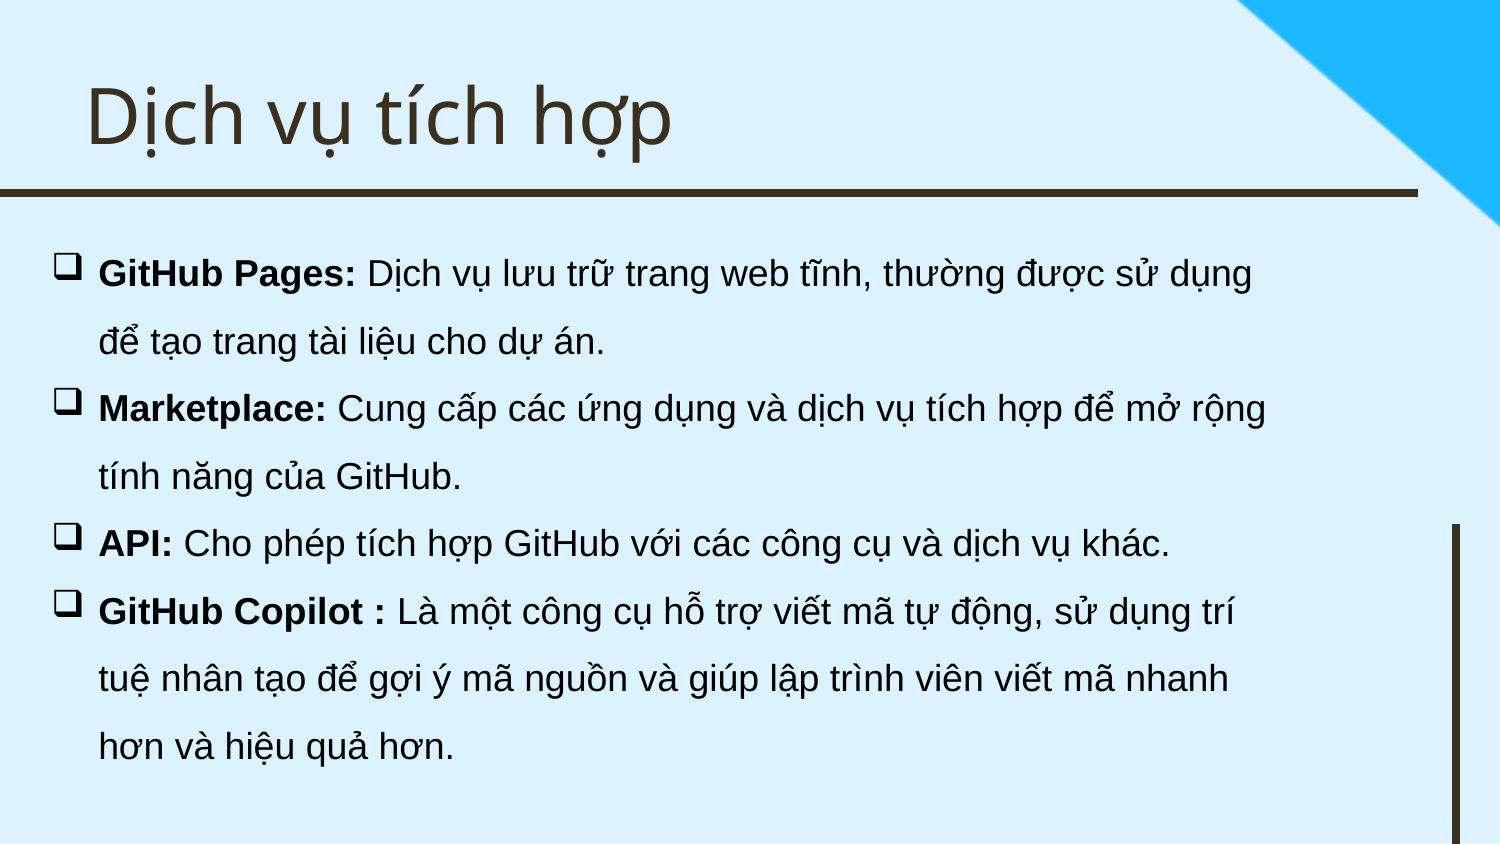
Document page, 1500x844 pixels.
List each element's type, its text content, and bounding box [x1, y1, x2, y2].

text_box [0, 197, 1500, 844]
picture [1114, 0, 1500, 329]
text_box [0, 0, 1114, 189]
text_box GitHub Pages: Dịch vụ lưu trữ trang web tĩnh, thường được sử dụng để tạo trang tài liệu cho dự án. Marketplace: Cung cấp các ứng dụng và dịch vụ tích hợp để mở rộng tính năng của GitHub. API: Cho phép tích hợp GitHub với các công cụ và dịch vụ khác. GitHub Copilot : Là một công cụ hỗ trợ viết mã tự động, sử dụng trí tuệ nhân tạo để gợi ý mã nguồn và giúp lập trình viên viết mã nhanh hơn và hiệu quả hơn. [36, 219, 1284, 774]
text_box Dịch vụ tích hợp [84, 47, 1114, 161]
